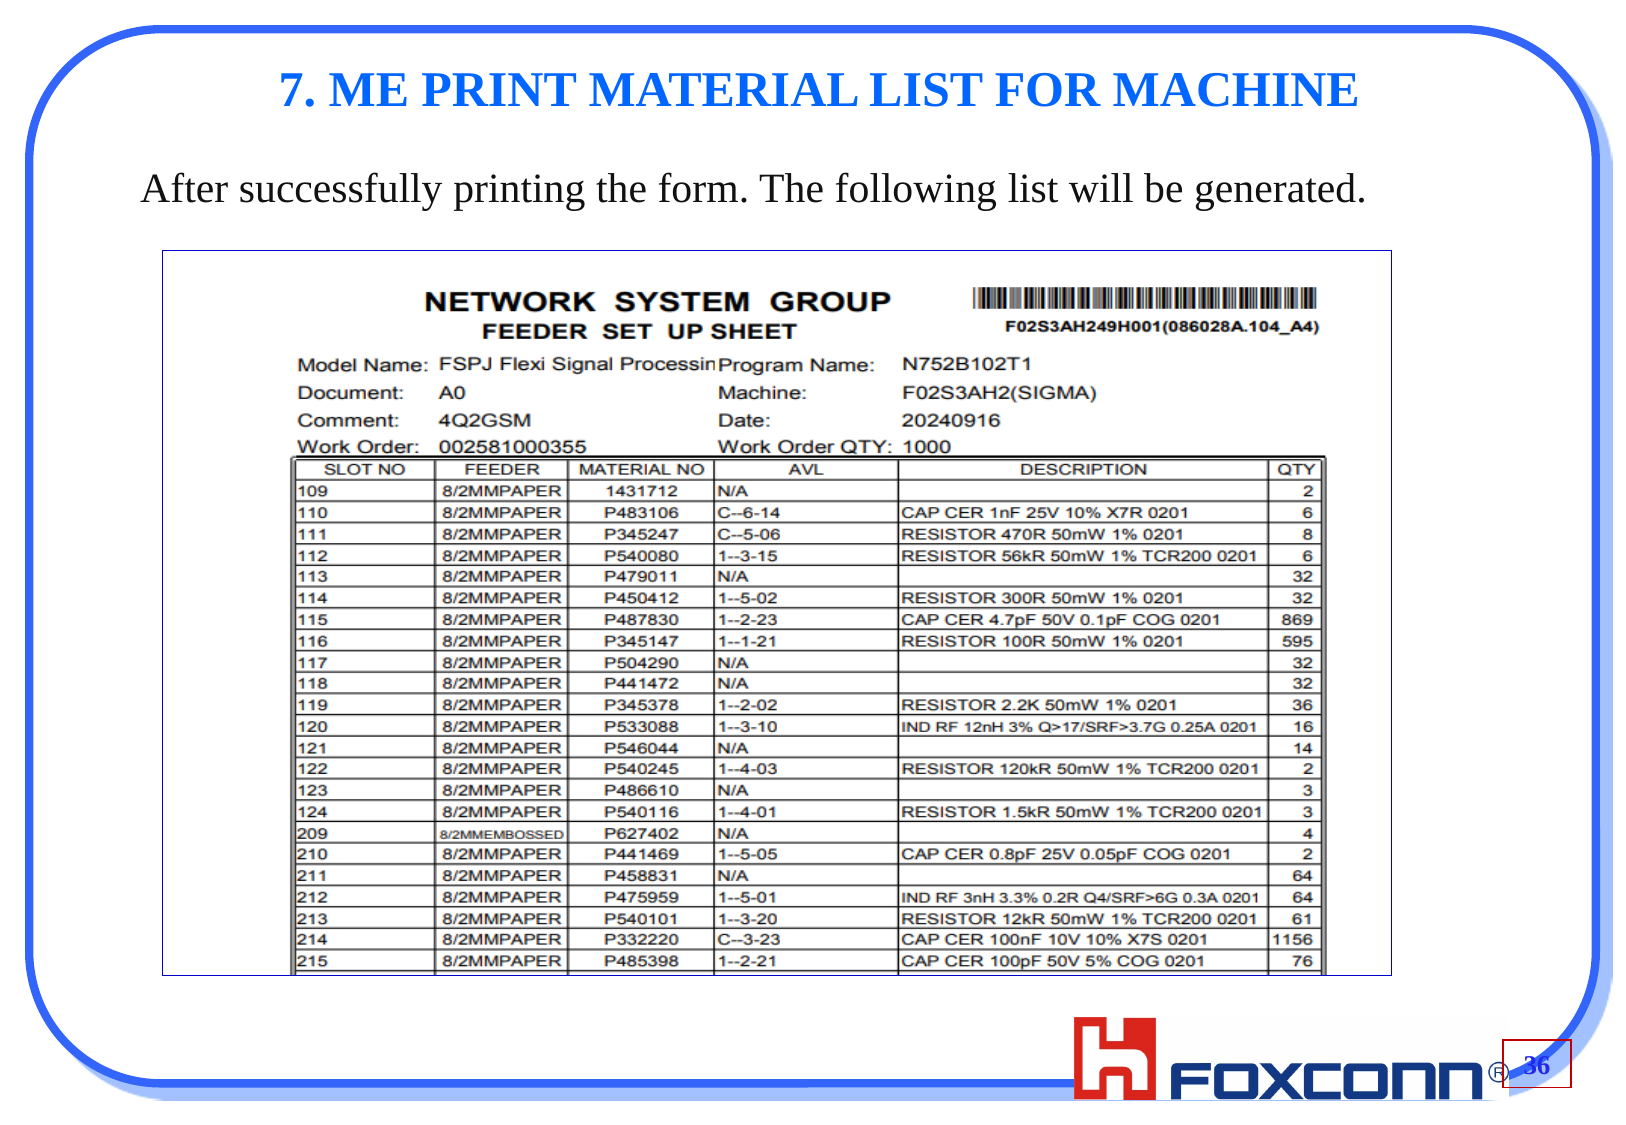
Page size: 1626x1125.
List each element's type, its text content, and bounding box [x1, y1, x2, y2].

text_box After successfully printing the form. The following list will be generated. [125, 153, 1575, 219]
text_box 7. ME PRINT MATERIAL LIST FOR MACHINE [94, 49, 1544, 124]
picture [1074, 1017, 1509, 1100]
slide_number 36 [1502, 1039, 1572, 1088]
picture [162, 250, 1392, 977]
